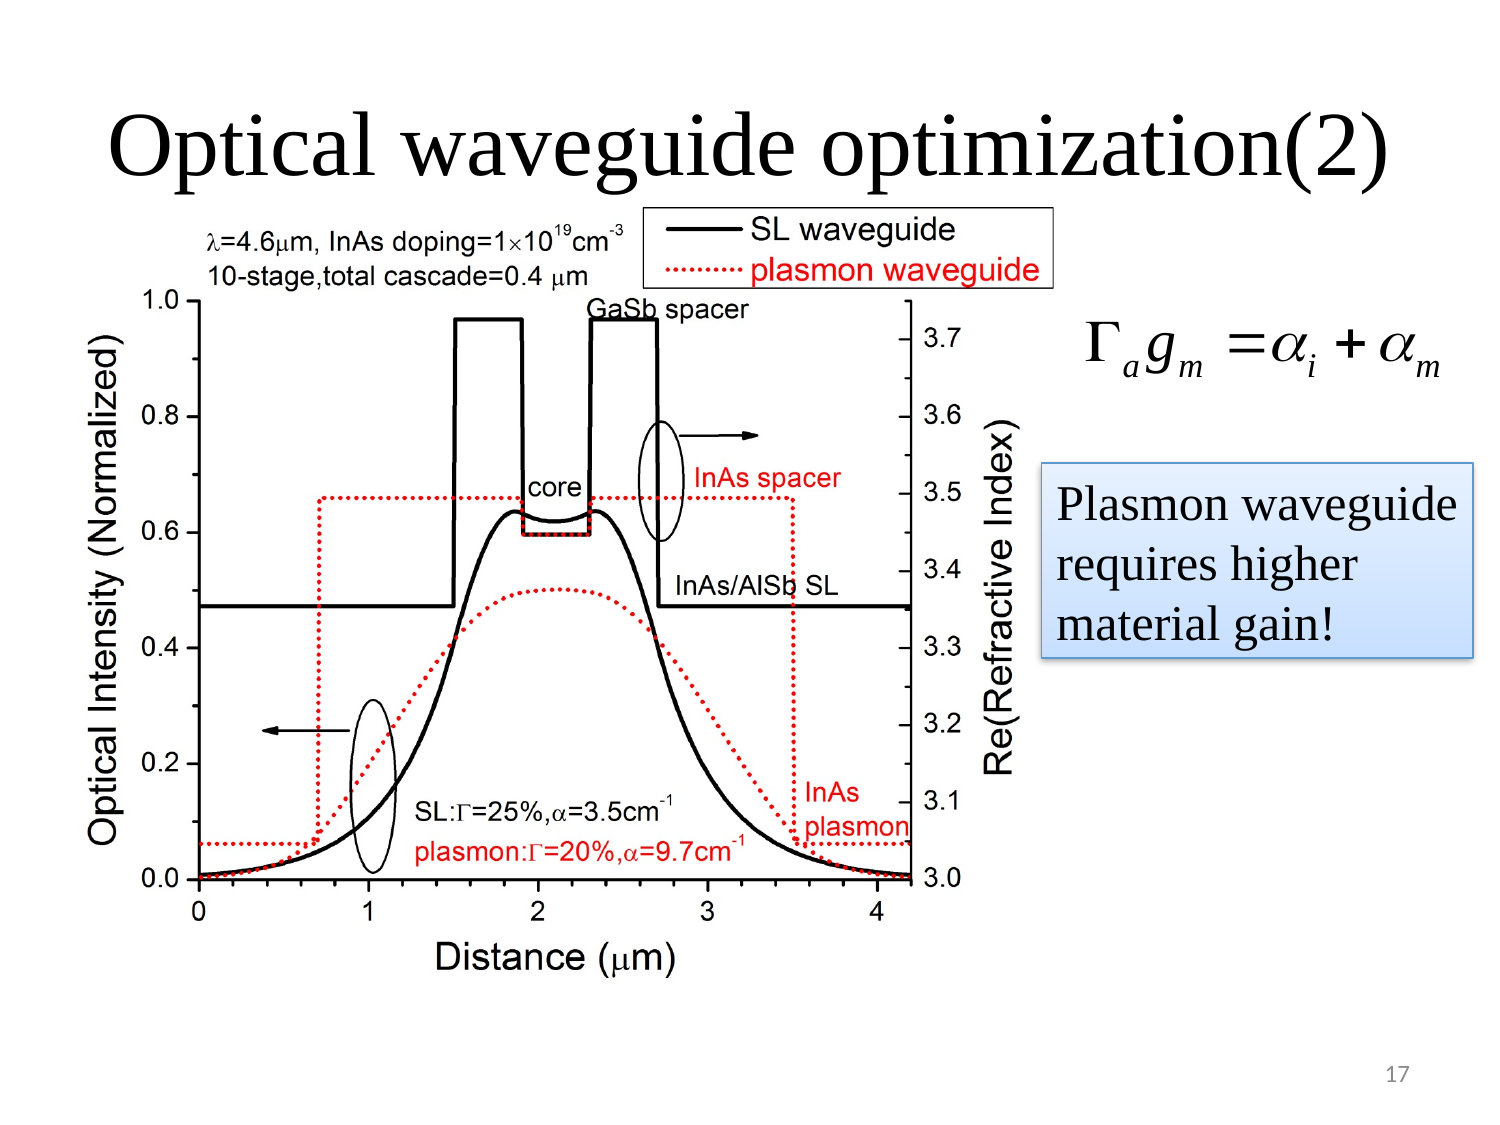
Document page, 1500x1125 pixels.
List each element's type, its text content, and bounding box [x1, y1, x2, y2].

picture [1074, 301, 1451, 392]
text_box Plasmon waveguide requires higher material gain! [1061, 462, 1474, 659]
slide_number 17 [1074, 1042, 1425, 1103]
title Optical waveguide optimization(2) [75, 45, 1425, 233]
picture [12, 207, 1057, 1013]
